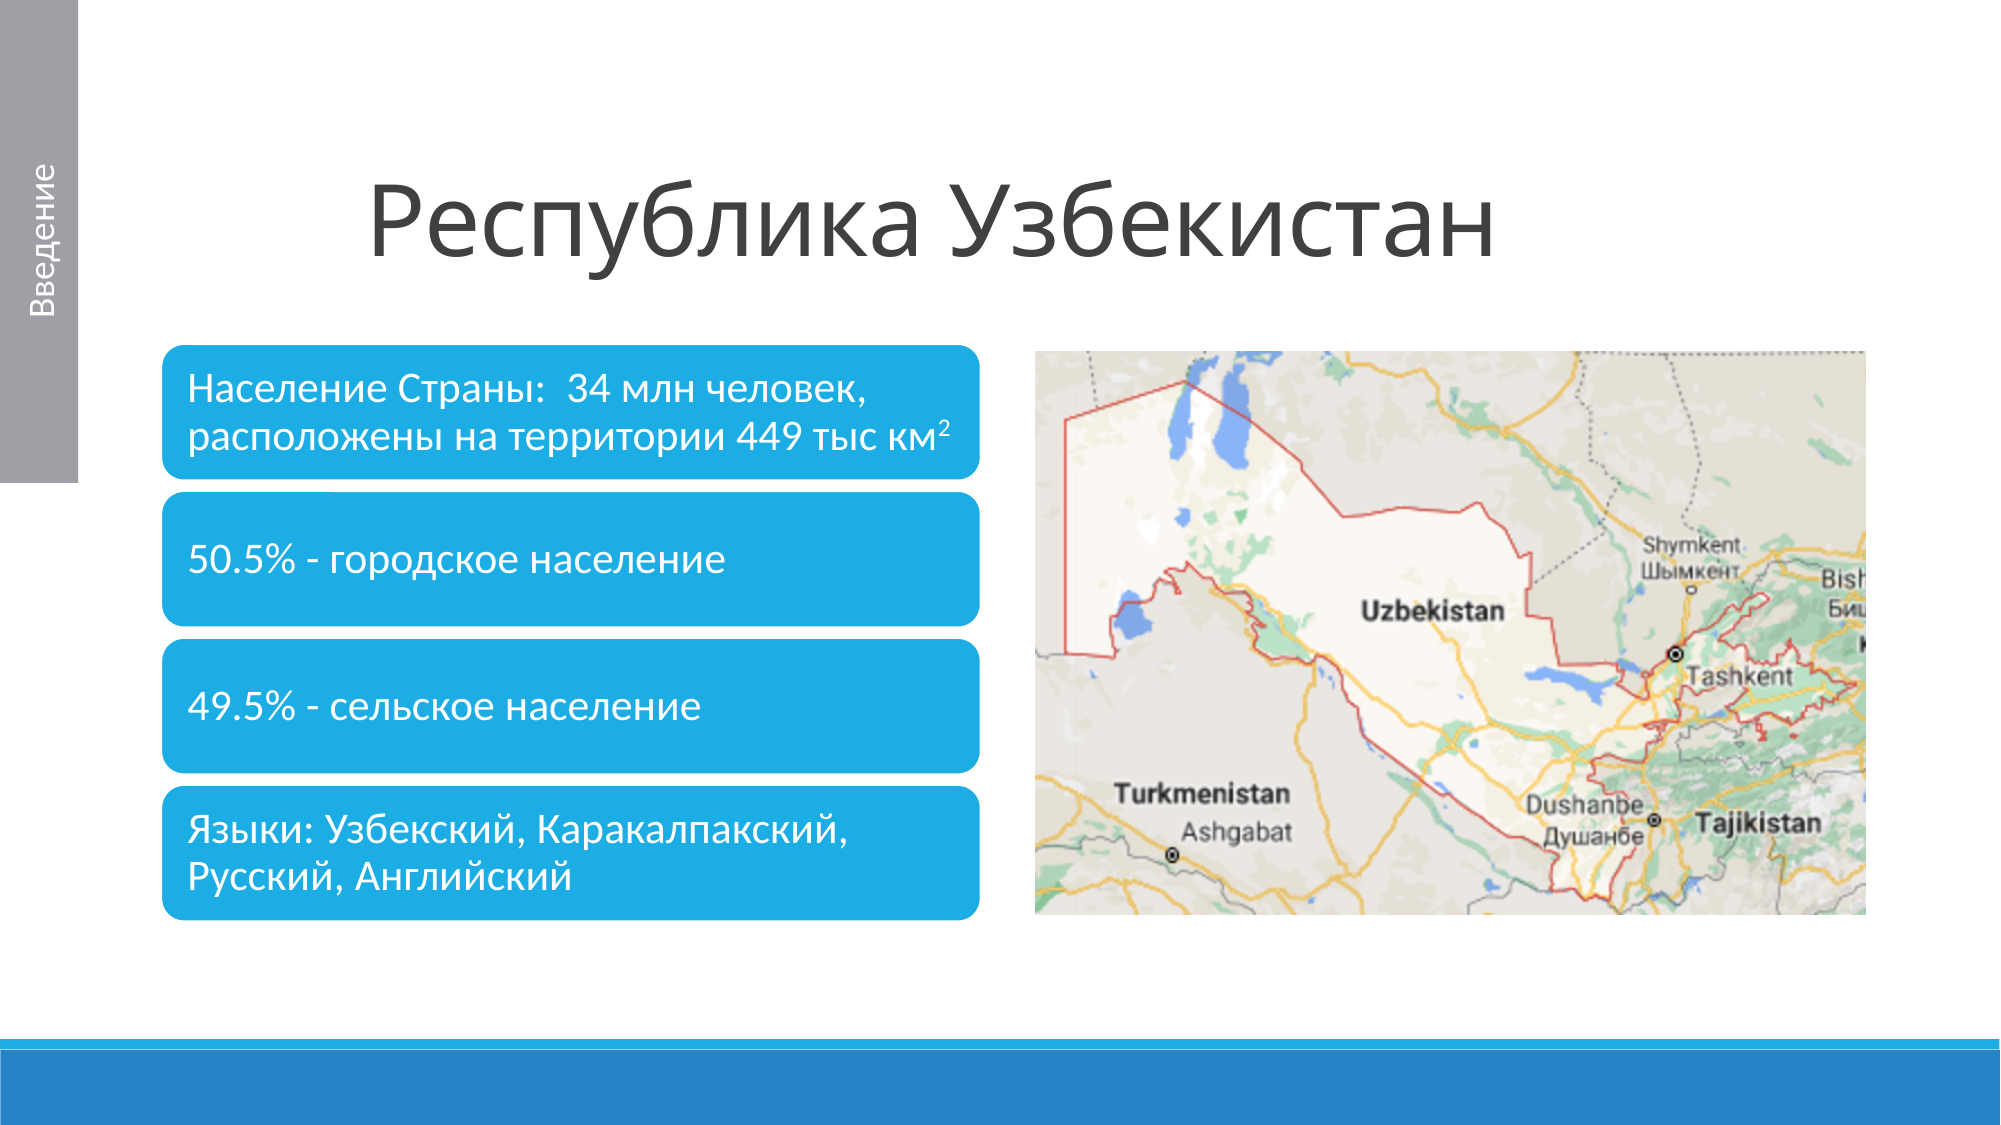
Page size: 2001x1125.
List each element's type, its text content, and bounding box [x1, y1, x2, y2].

title Республика Узбекистан [350, 47, 2000, 285]
picture [1034, 350, 1867, 915]
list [160, 302, 982, 964]
text_box Введение [0, 0, 79, 484]
